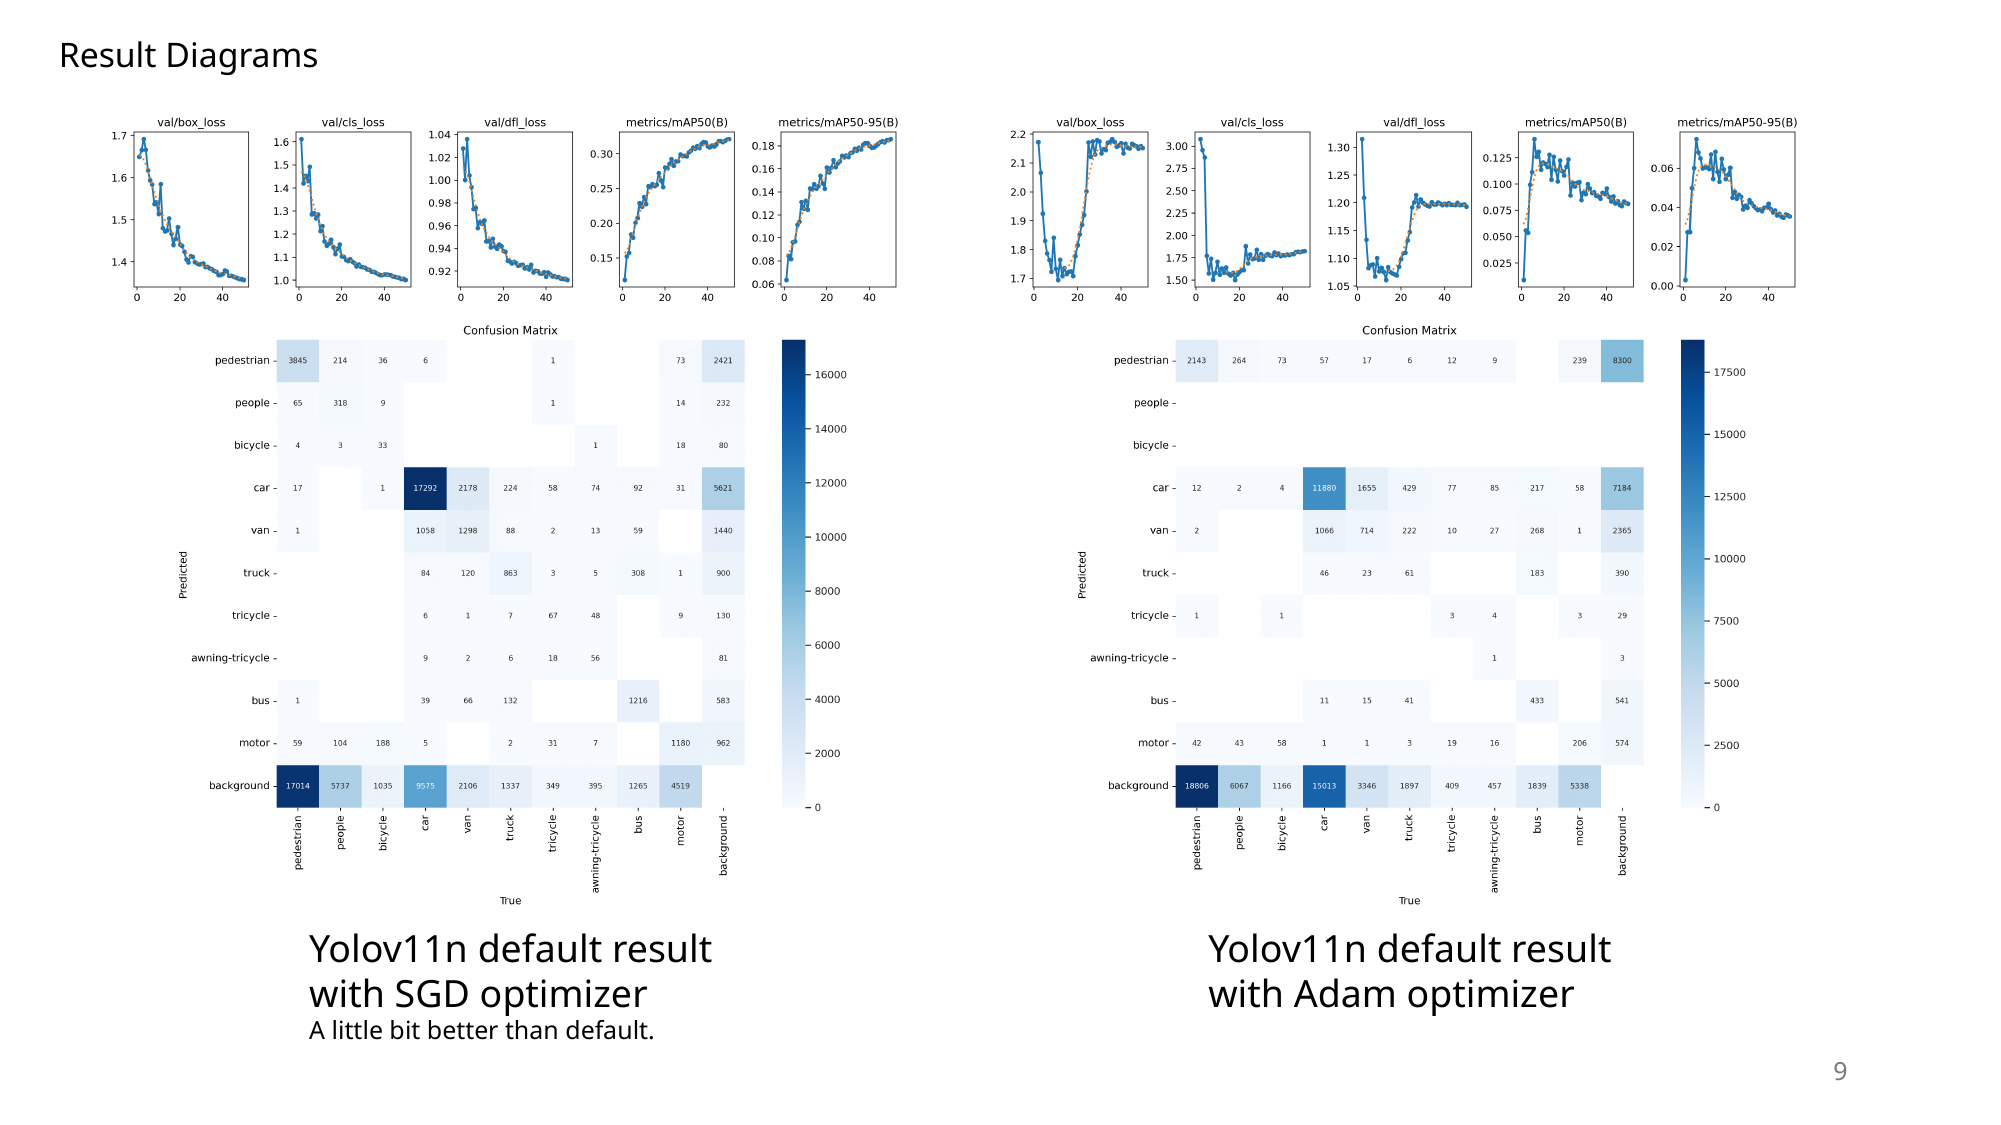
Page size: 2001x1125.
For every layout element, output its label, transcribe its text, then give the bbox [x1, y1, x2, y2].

picture [100, 109, 907, 918]
picture [999, 109, 1806, 918]
title Result Diagrams [43, 30, 1769, 83]
slide_number 9 [1412, 1042, 1863, 1103]
text_box Yolov11n default result with Adam optimizer [1193, 918, 1632, 1022]
text_box Yolov11n default result with SGD optimizer A little bit better than default. [294, 918, 733, 1052]
